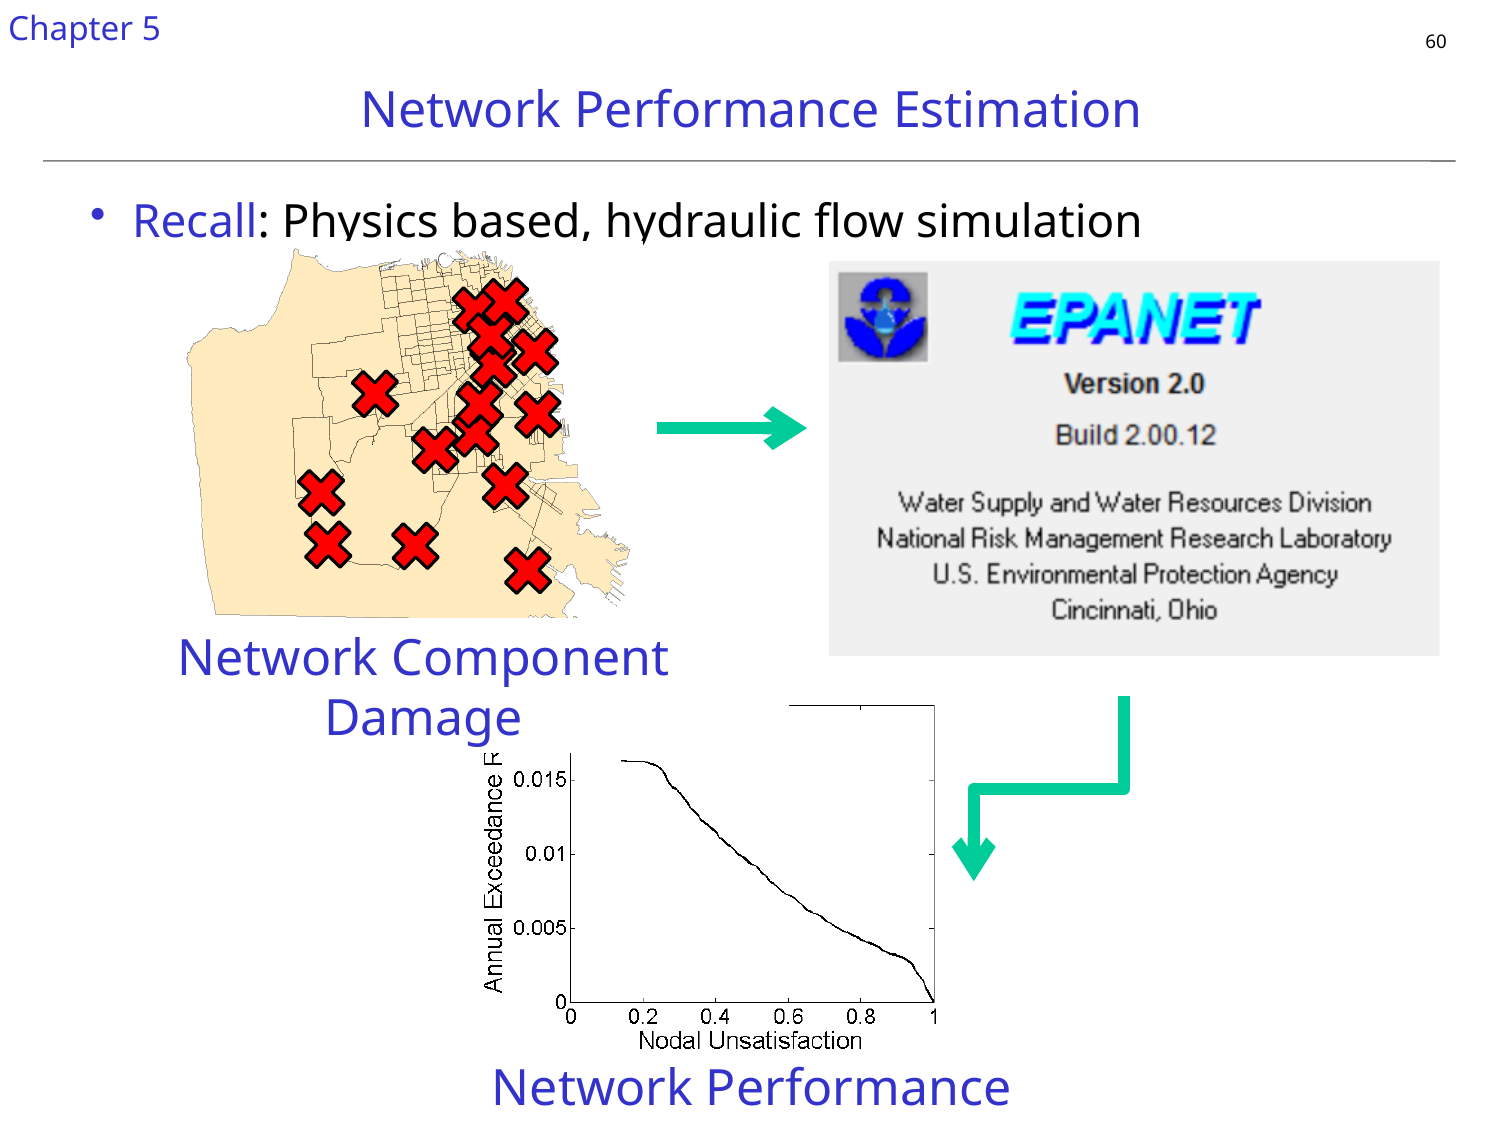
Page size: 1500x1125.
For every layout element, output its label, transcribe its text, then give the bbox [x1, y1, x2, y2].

list Recall: Physics based, hydraulic flow simulation [74, 184, 1426, 1071]
text_box Network Component Damage [58, 618, 789, 753]
title Network Performance Estimation [76, 66, 1428, 150]
text_box Network Performance [386, 1048, 1118, 1123]
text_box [956, 713, 1142, 865]
text_box Chapter 5 [0, 0, 176, 55]
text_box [168, 241, 643, 638]
picture [475, 676, 981, 1056]
picture [828, 260, 1440, 657]
